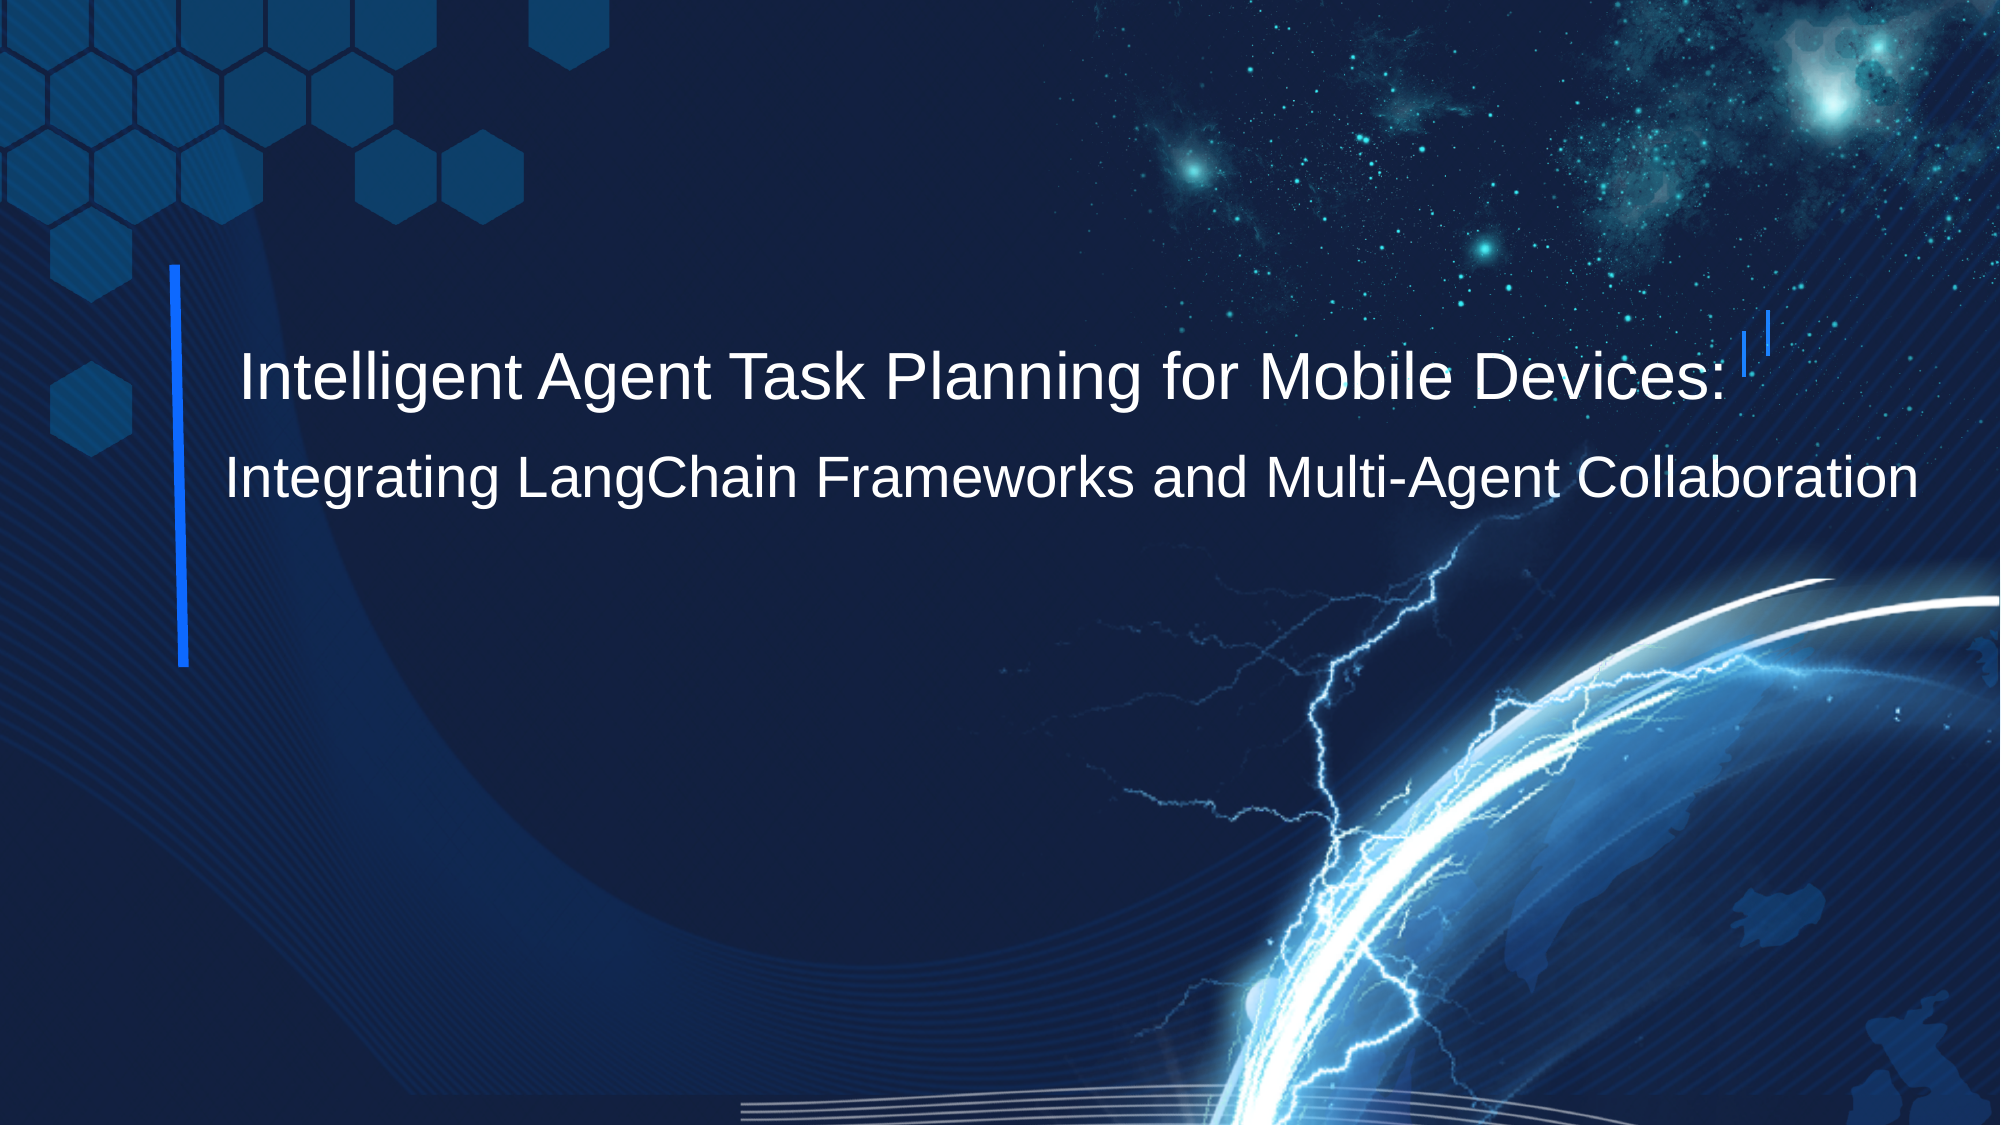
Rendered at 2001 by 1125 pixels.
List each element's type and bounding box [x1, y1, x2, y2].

picture [0, 0, 2001, 1125]
text_box [174, 570, 184, 668]
